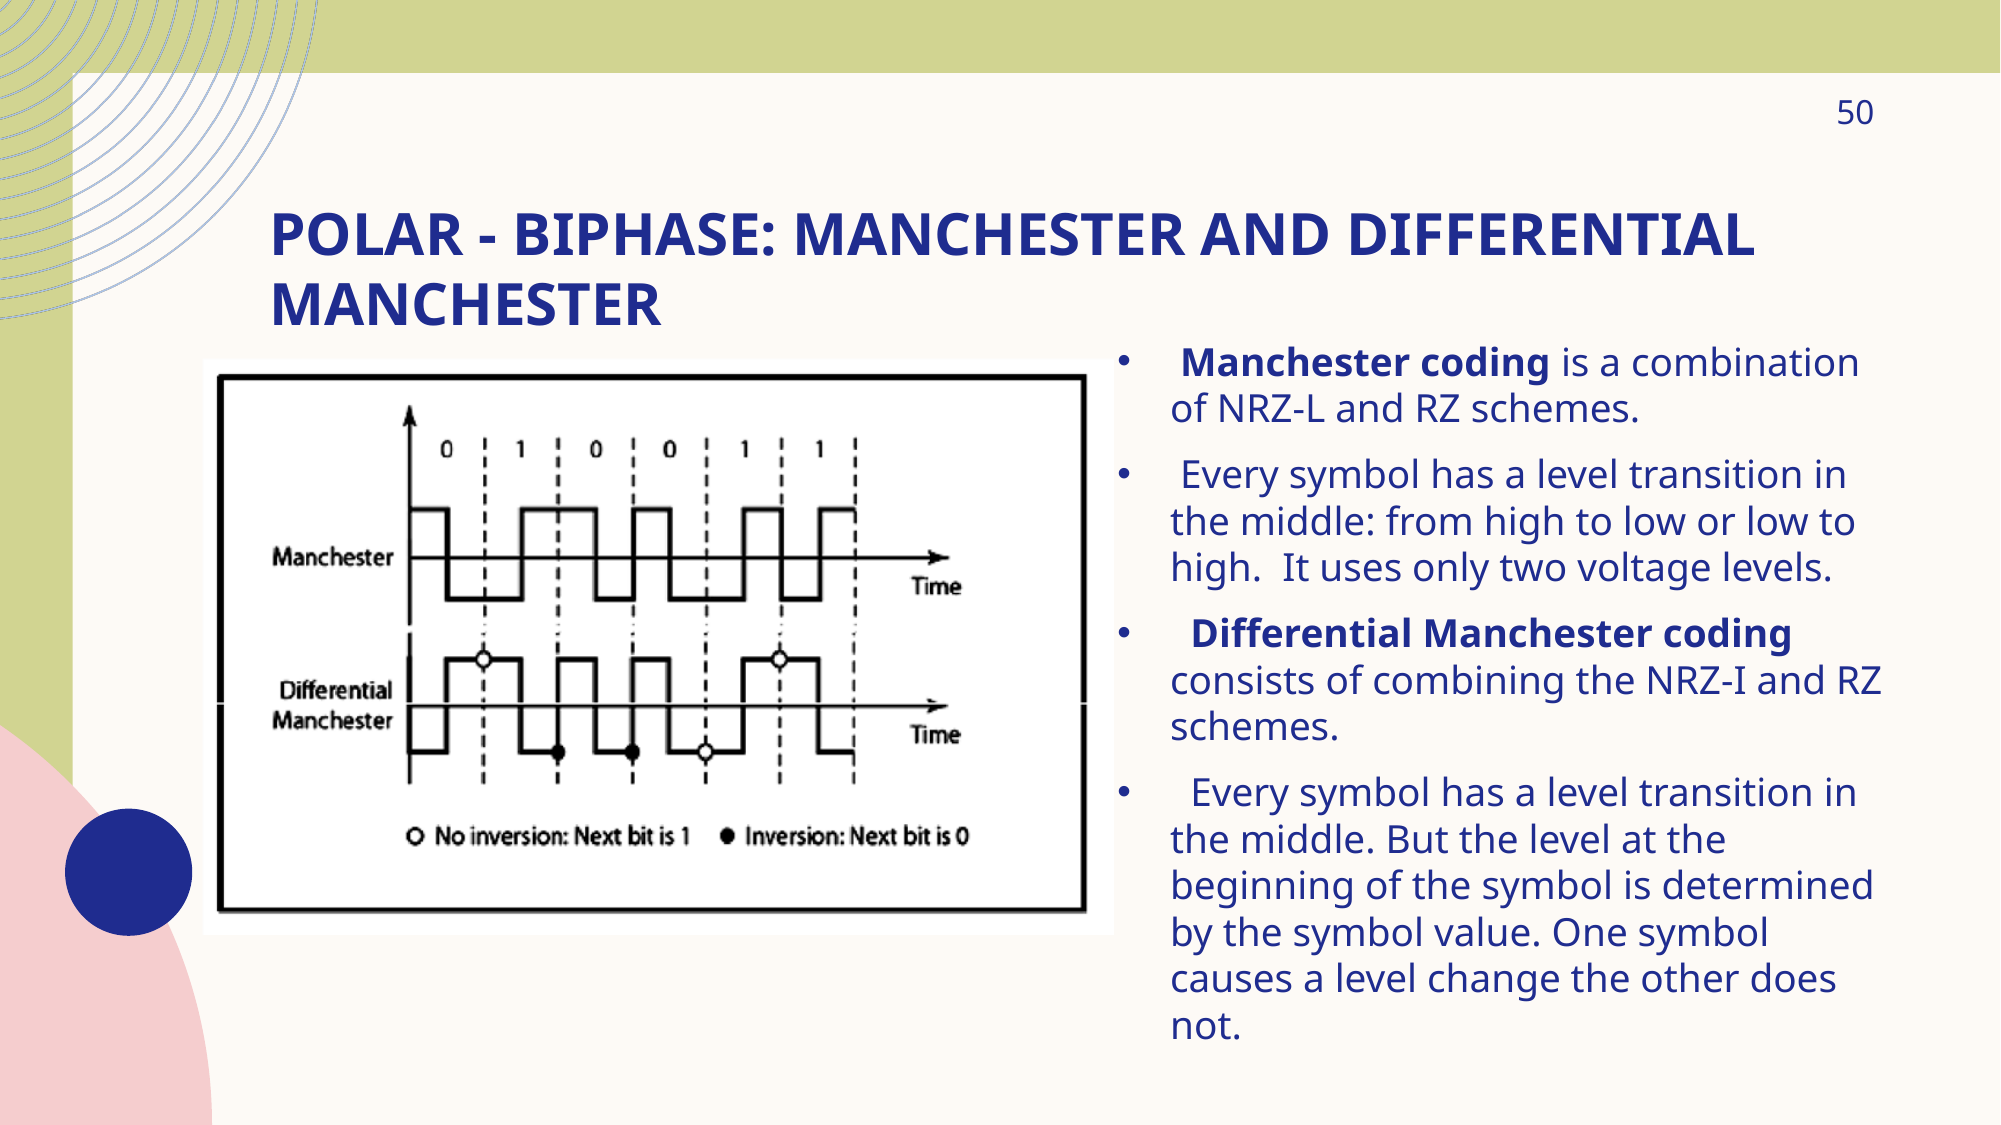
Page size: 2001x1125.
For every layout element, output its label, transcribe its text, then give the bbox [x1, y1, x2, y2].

picture [0, 0, 2001, 785]
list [202, 358, 1114, 935]
list Manchester coding is a combination of NRZ-L and RZ schemes. Every symbol has a level transition in the middle: from high to low or low to high. It uses only two voltage levels. Differential Manchester coding consists of combining the NRZ-I and RZ schemes. Every symbol has a level transition in the middle. But the level at the beginning of the symbol is determined by the symbol value. One symbol causes a level change the other does not. [1102, 337, 1901, 1050]
slide_number 50 [1712, 75, 1875, 153]
title Polar - Biphase: Manchester and Differential Manchester [254, 173, 1875, 338]
